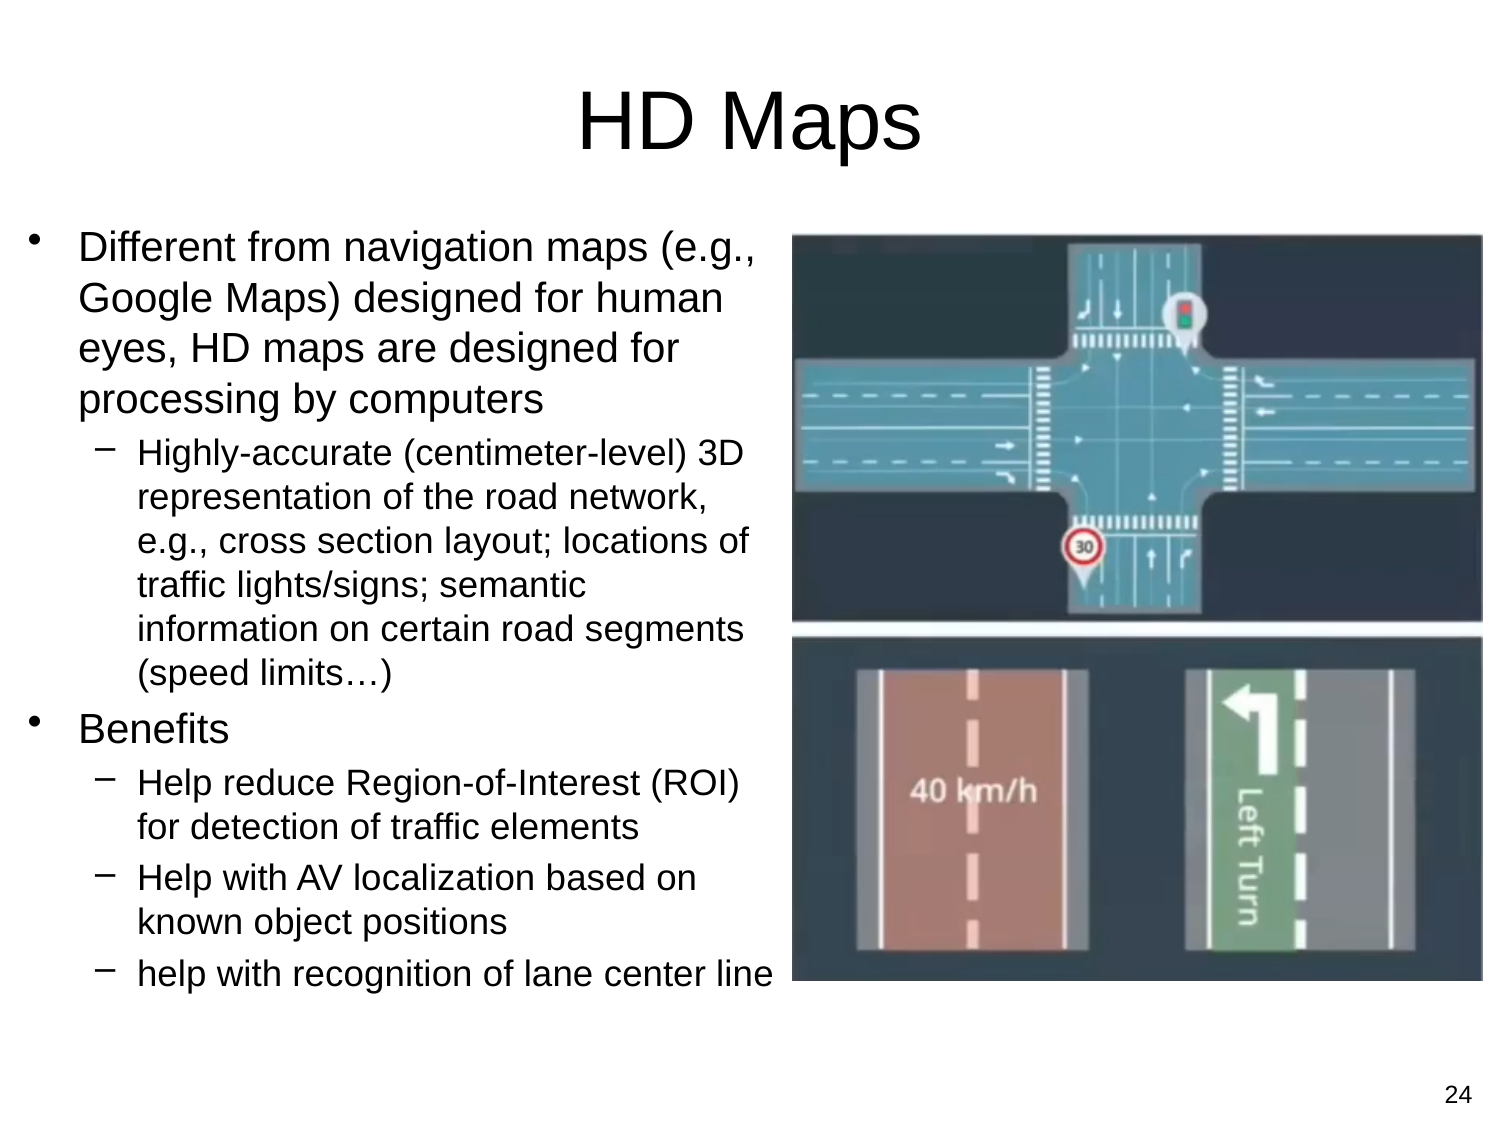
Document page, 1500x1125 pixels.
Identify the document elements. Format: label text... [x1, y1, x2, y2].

picture [792, 231, 1483, 981]
list Different from navigation maps (e.g., Google Maps) designed for human eyes, HD maps are designed for processing by computers Highly-accurate (centimeter-level) 3D representation of the road network, e.g., cross section layout; locations of traffic lights/signs; semantic information on certain road segments (speed limits…) Benefits Help reduce Region-of-Interest (ROI) for detection of traffic elements Help with AV localization based on known object positions help with recognition of lane center line [12, 212, 794, 1107]
slide_number 24 [1137, 1070, 1488, 1112]
title HD Maps [74, 44, 1426, 188]
